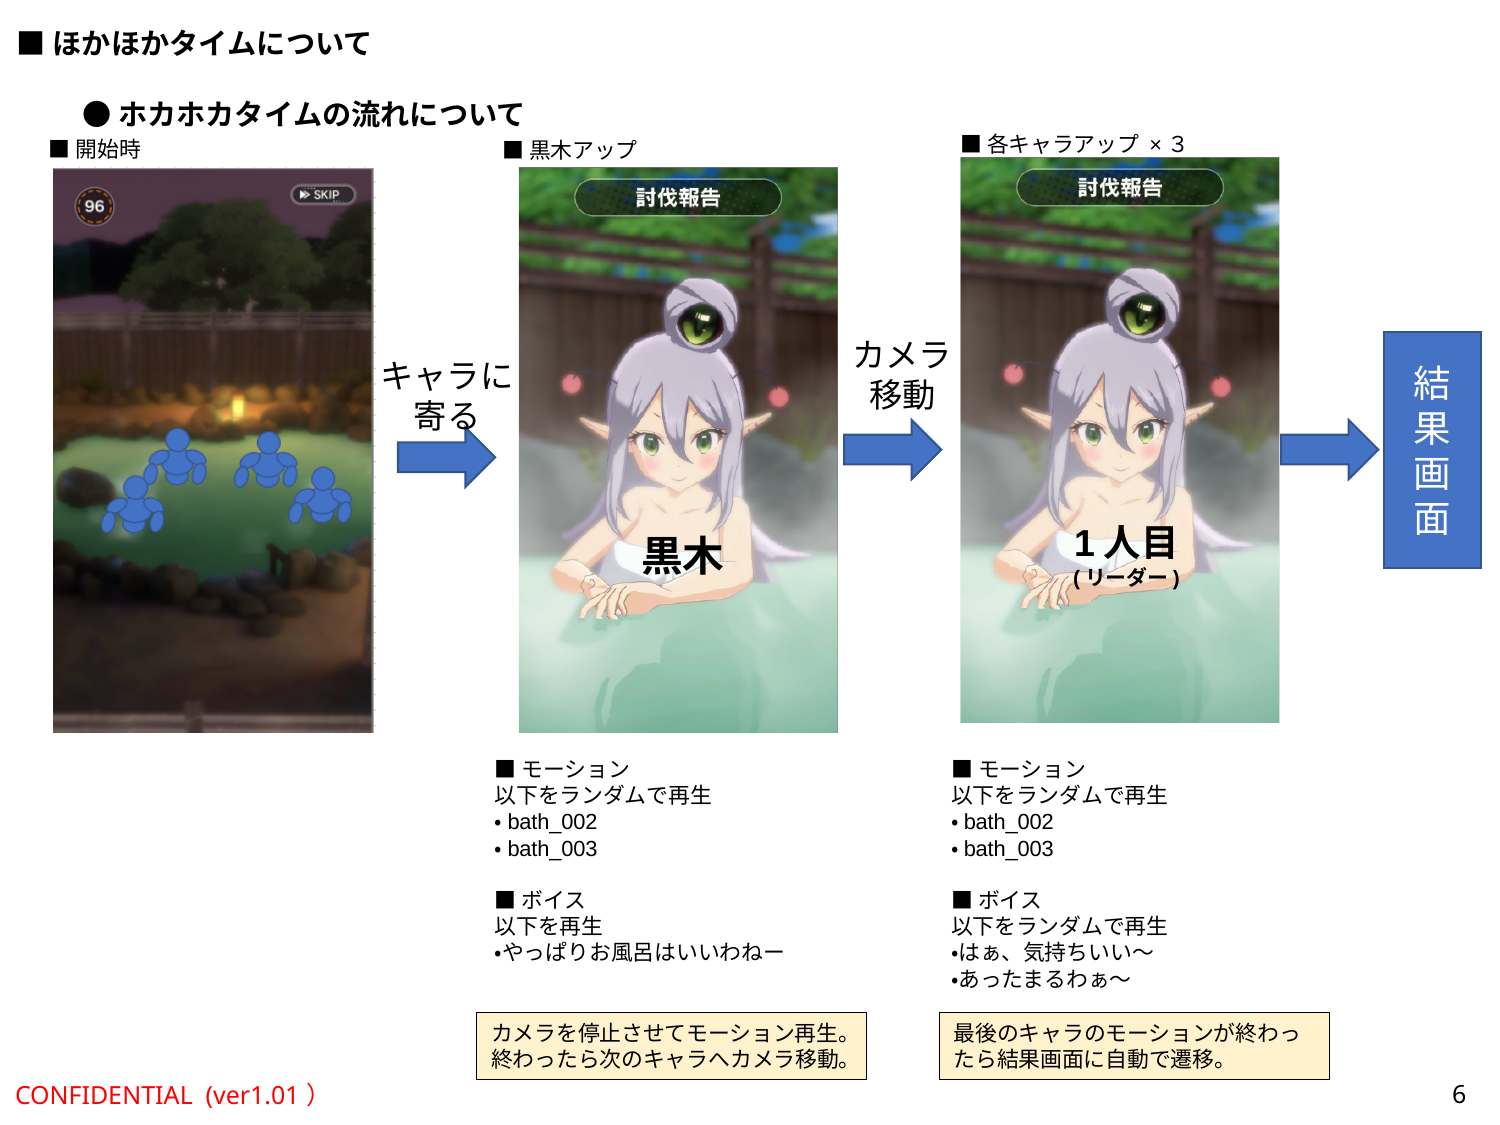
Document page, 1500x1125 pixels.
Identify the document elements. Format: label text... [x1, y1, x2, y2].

slide_number 6 [1143, 1065, 1482, 1125]
text_box カメラを停止させてモーション再生。 終わったら次のキャラへカメラ移動。 [476, 1012, 867, 1080]
text_box [843, 421, 943, 482]
text_box ■モーション 以下をランダムで再生 ・bath_002 ・bath_003 ■ボイス 以下をランダムで再生 ・はぁ、気持ちいい～ ・あったまるわぁ～ [936, 748, 1328, 999]
text_box 結果 画面 [1383, 331, 1482, 569]
text_box [1280, 417, 1380, 482]
picture [960, 157, 1280, 723]
text_box ■黒木アップ [487, 128, 770, 170]
footer CONFIDENTIAL (ver1.01） [0, 1065, 507, 1125]
picture [518, 167, 838, 733]
text_box ●ホカホカタイムの流れについて [67, 88, 541, 139]
text_box キャラに 寄る [376, 347, 518, 443]
text_box ■ほかほかタイムについて [1, 17, 388, 68]
text_box ■各キャラアップ ×３ [945, 123, 1280, 164]
text_box 最後のキャラのモーションが終わったら結果画面に自動で遷移。 [939, 1012, 1330, 1080]
text_box ■モーション 以下をランダムで再生 ・bath_002 ・bath_003 ■ボイス 以下を再生 ・やっぱりお風呂はいいわねー [480, 748, 871, 988]
text_box カメラ 移動 [838, 326, 960, 421]
picture [52, 167, 376, 733]
text_box [396, 443, 497, 490]
text_box ■開始時 [34, 128, 317, 170]
